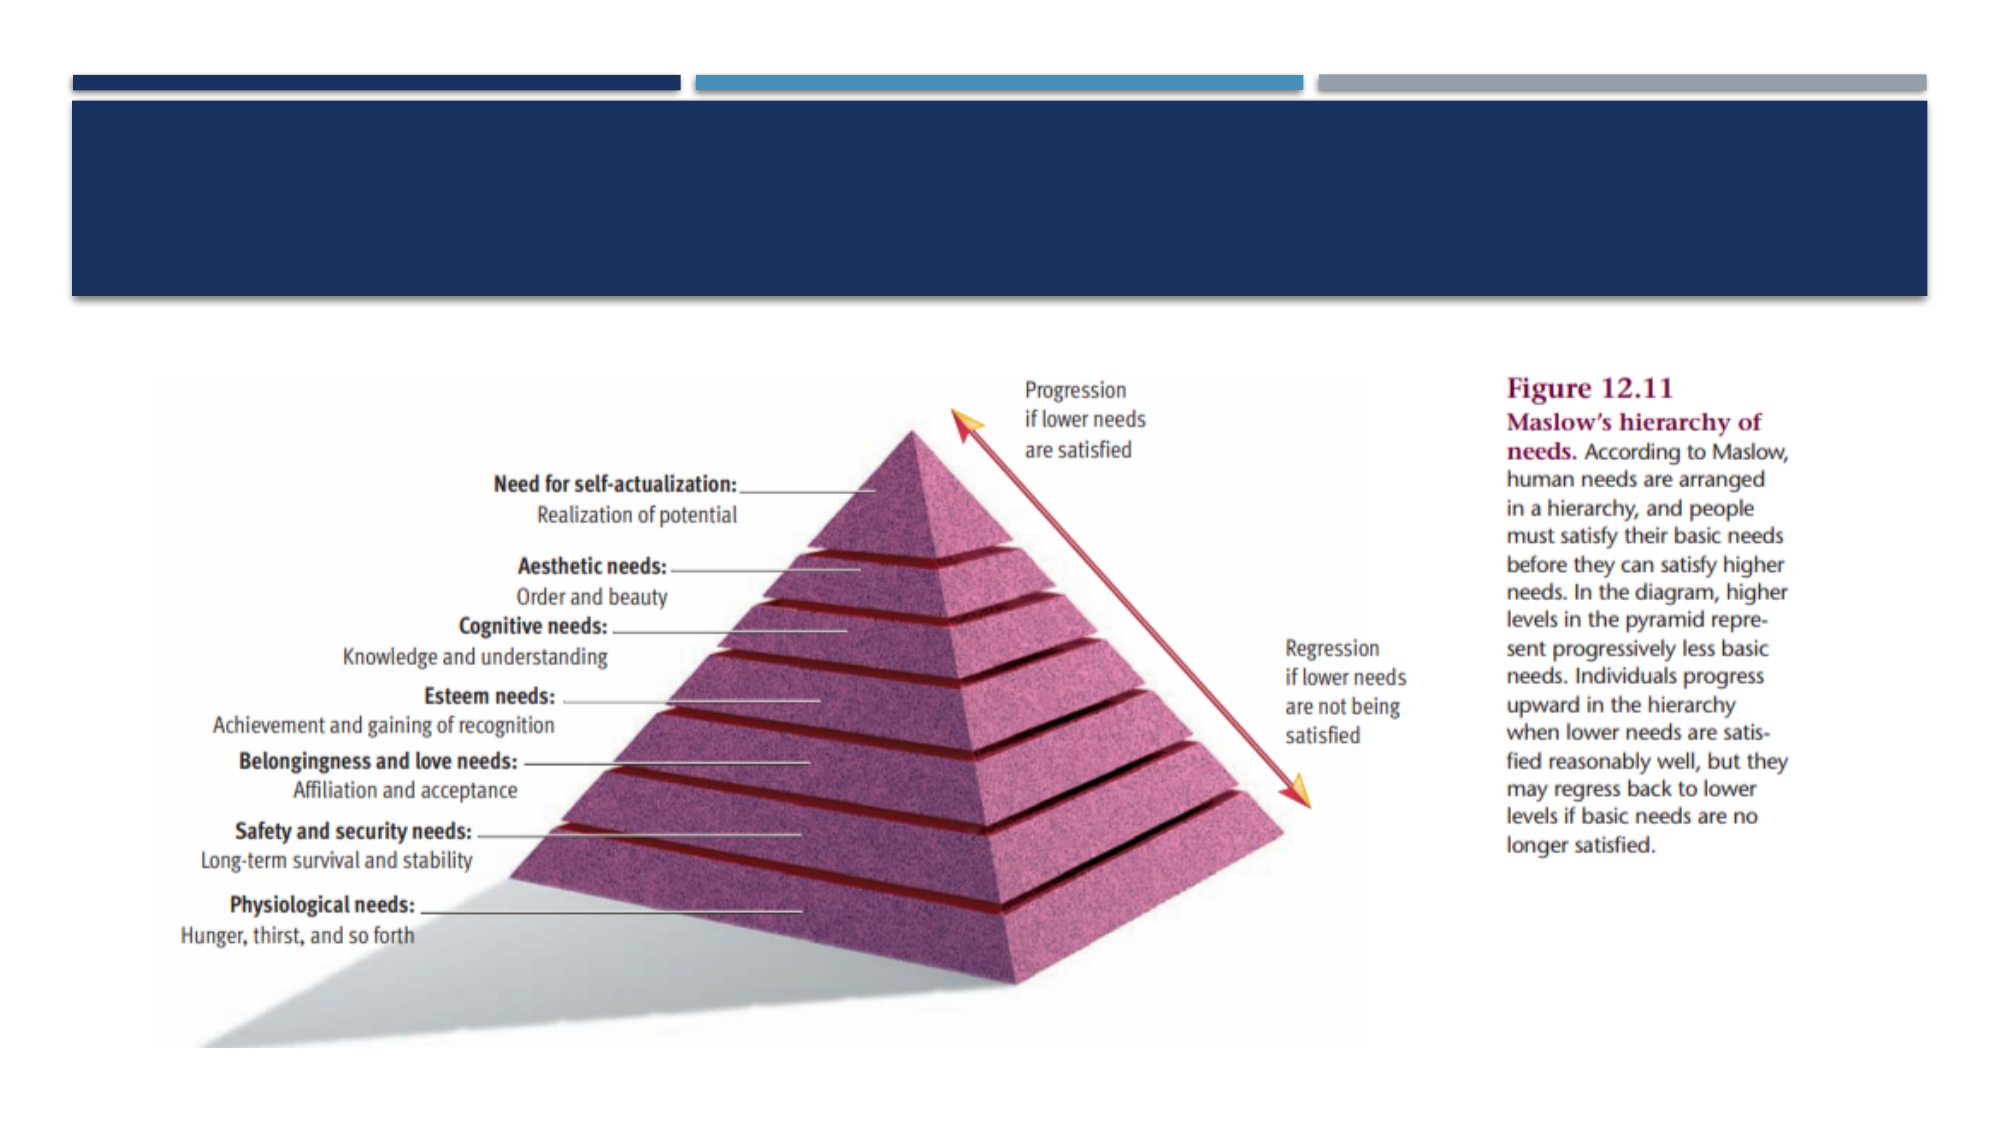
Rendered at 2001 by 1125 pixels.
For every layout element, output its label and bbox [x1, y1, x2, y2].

list [94, 346, 1853, 1049]
